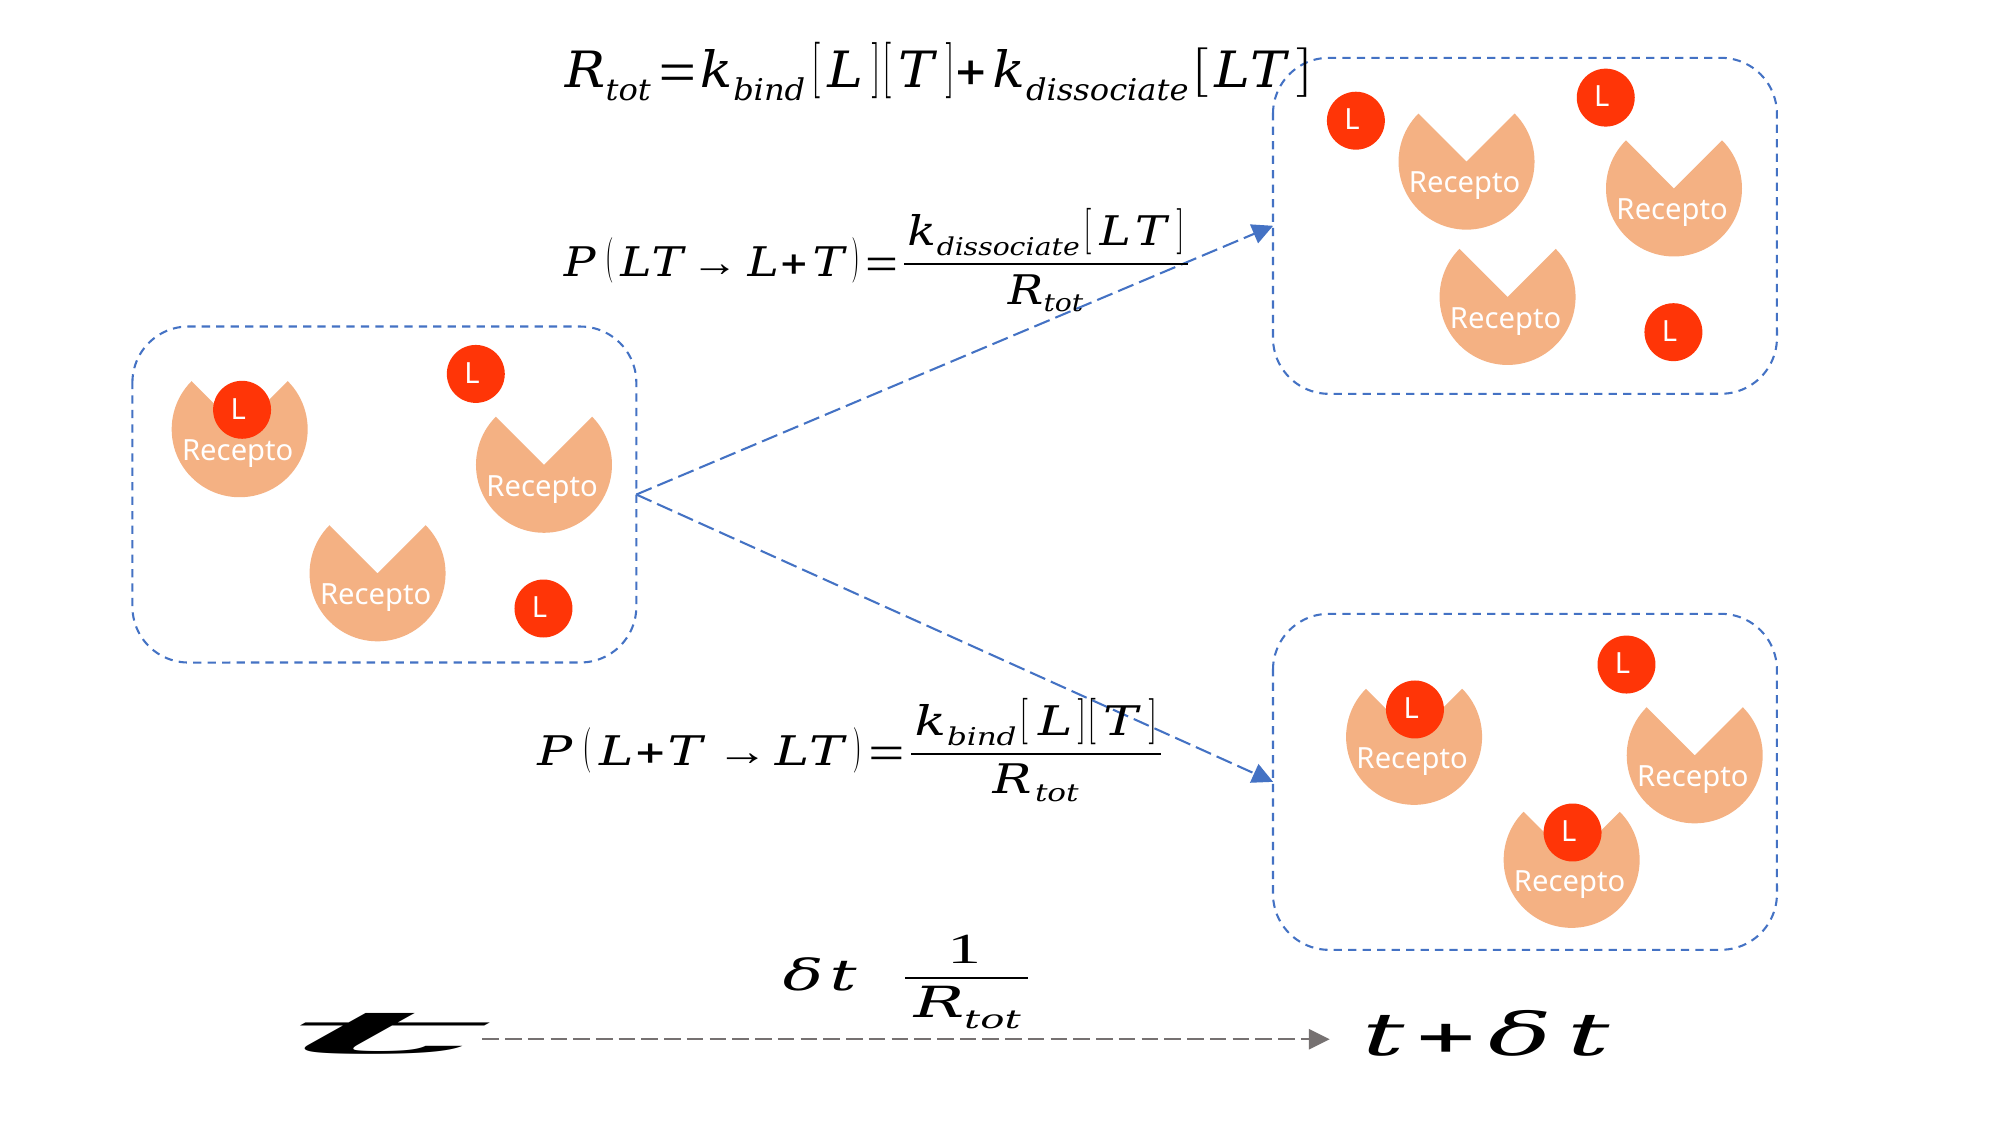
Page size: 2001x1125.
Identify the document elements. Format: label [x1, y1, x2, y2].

text_box [1576, 68, 1646, 127]
text_box [305, 505, 450, 642]
text_box [1644, 303, 1713, 362]
text_box [1622, 687, 1767, 824]
text_box [636, 494, 1273, 782]
text_box [1543, 803, 1612, 862]
text_box [213, 380, 282, 439]
text_box [1499, 791, 1644, 928]
text_box [1394, 93, 1539, 230]
text_box [1271, 56, 1779, 395]
text_box [131, 325, 636, 664]
text_box [167, 361, 312, 498]
text_box [1326, 91, 1396, 150]
text_box [1435, 228, 1580, 365]
text_box [514, 579, 583, 638]
text_box [1341, 668, 1487, 805]
text_box [1597, 635, 1666, 694]
text_box [1271, 612, 1779, 951]
text_box [471, 396, 616, 533]
text_box [446, 344, 516, 403]
text_box [636, 225, 1273, 494]
text_box [1385, 680, 1455, 739]
text_box [1601, 120, 1746, 257]
